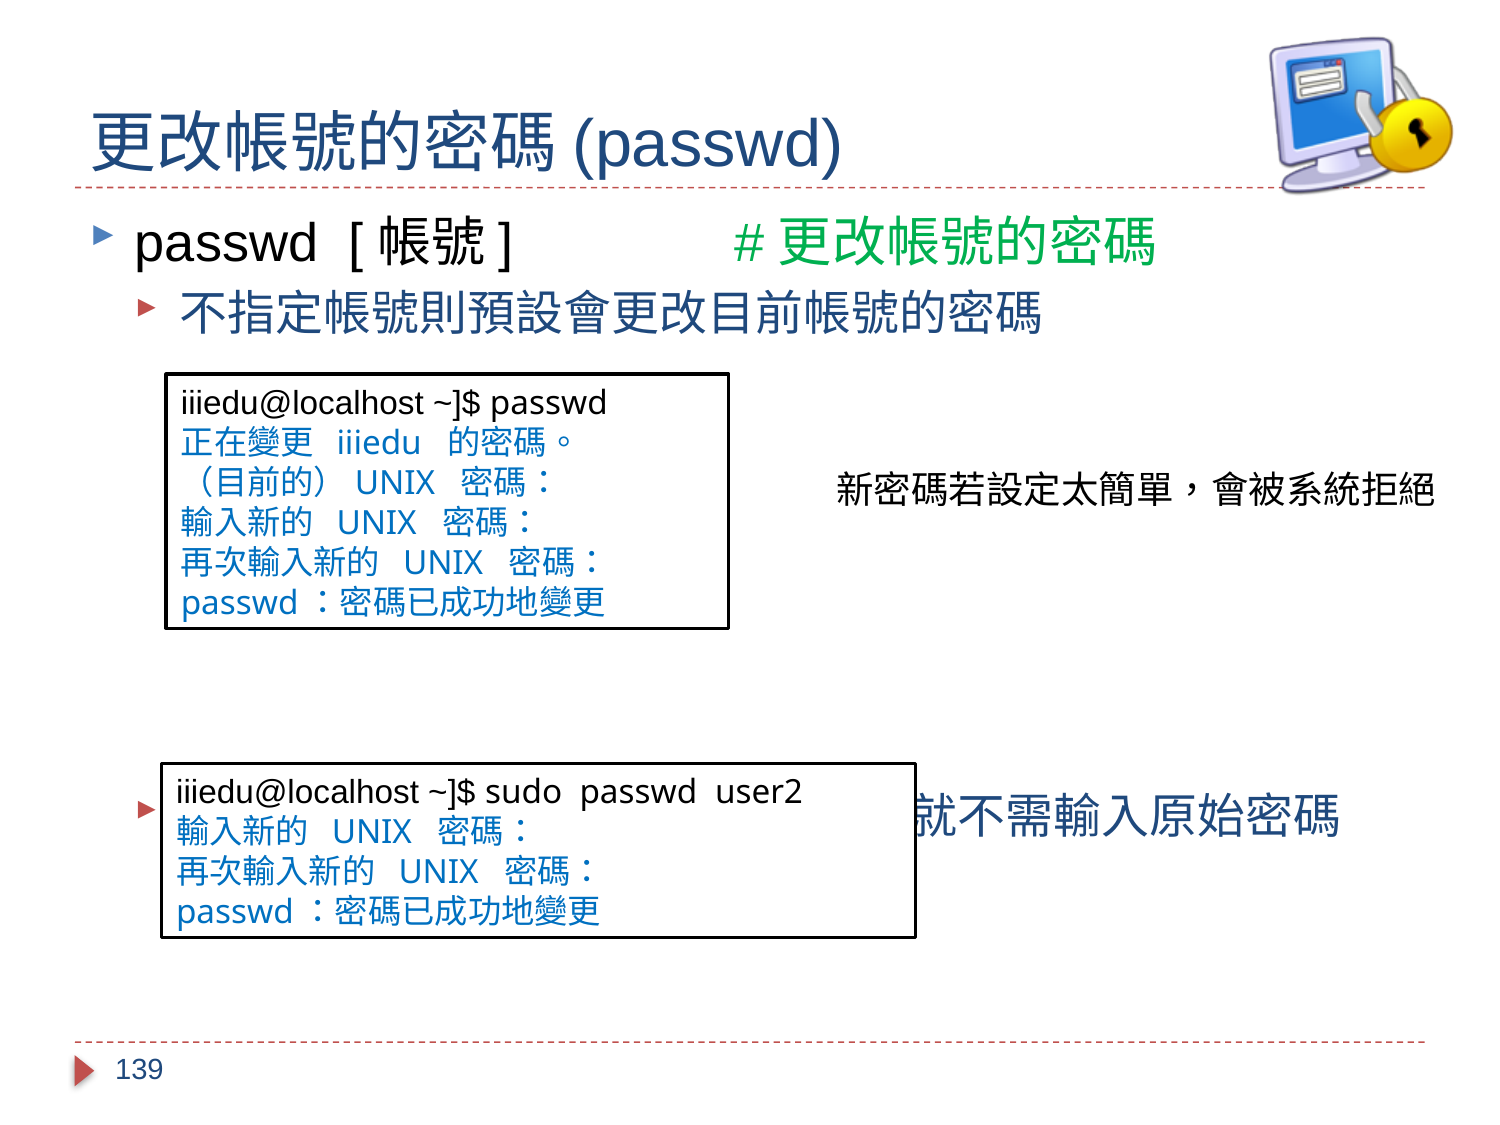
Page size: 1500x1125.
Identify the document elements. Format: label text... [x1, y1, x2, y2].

list passwd [帳號] #更改帳號的密碼 不指定帳號則預設會更改目前帳號的密碼 以root權限更改其他帳號的密碼，就不需輸入原始密碼 [75, 200, 1425, 1010]
slide_number 139 [100, 1042, 426, 1103]
picture [1262, 18, 1459, 214]
text_box 新密碼若設定太簡單，會被系統拒絕 [821, 459, 1451, 519]
title 更改帳號的密碼(passwd) [75, 24, 1257, 188]
text_box iiiedu@localhost ~]$ sudo passwd user2 輸入新的 UNIX 密碼： 再次輸入新的 UNIX 密碼： passwd：密碼已成功地變更 [160, 762, 917, 939]
text_box iiiedu@localhost ~]$ passwd 正在變更 iiiedu 的密碼。 （目前的）UNIX 密碼： 輸入新的 UNIX 密碼： 再次輸入新的 UNIX 密碼： passwd：密碼已成功地變更 [164, 372, 730, 630]
